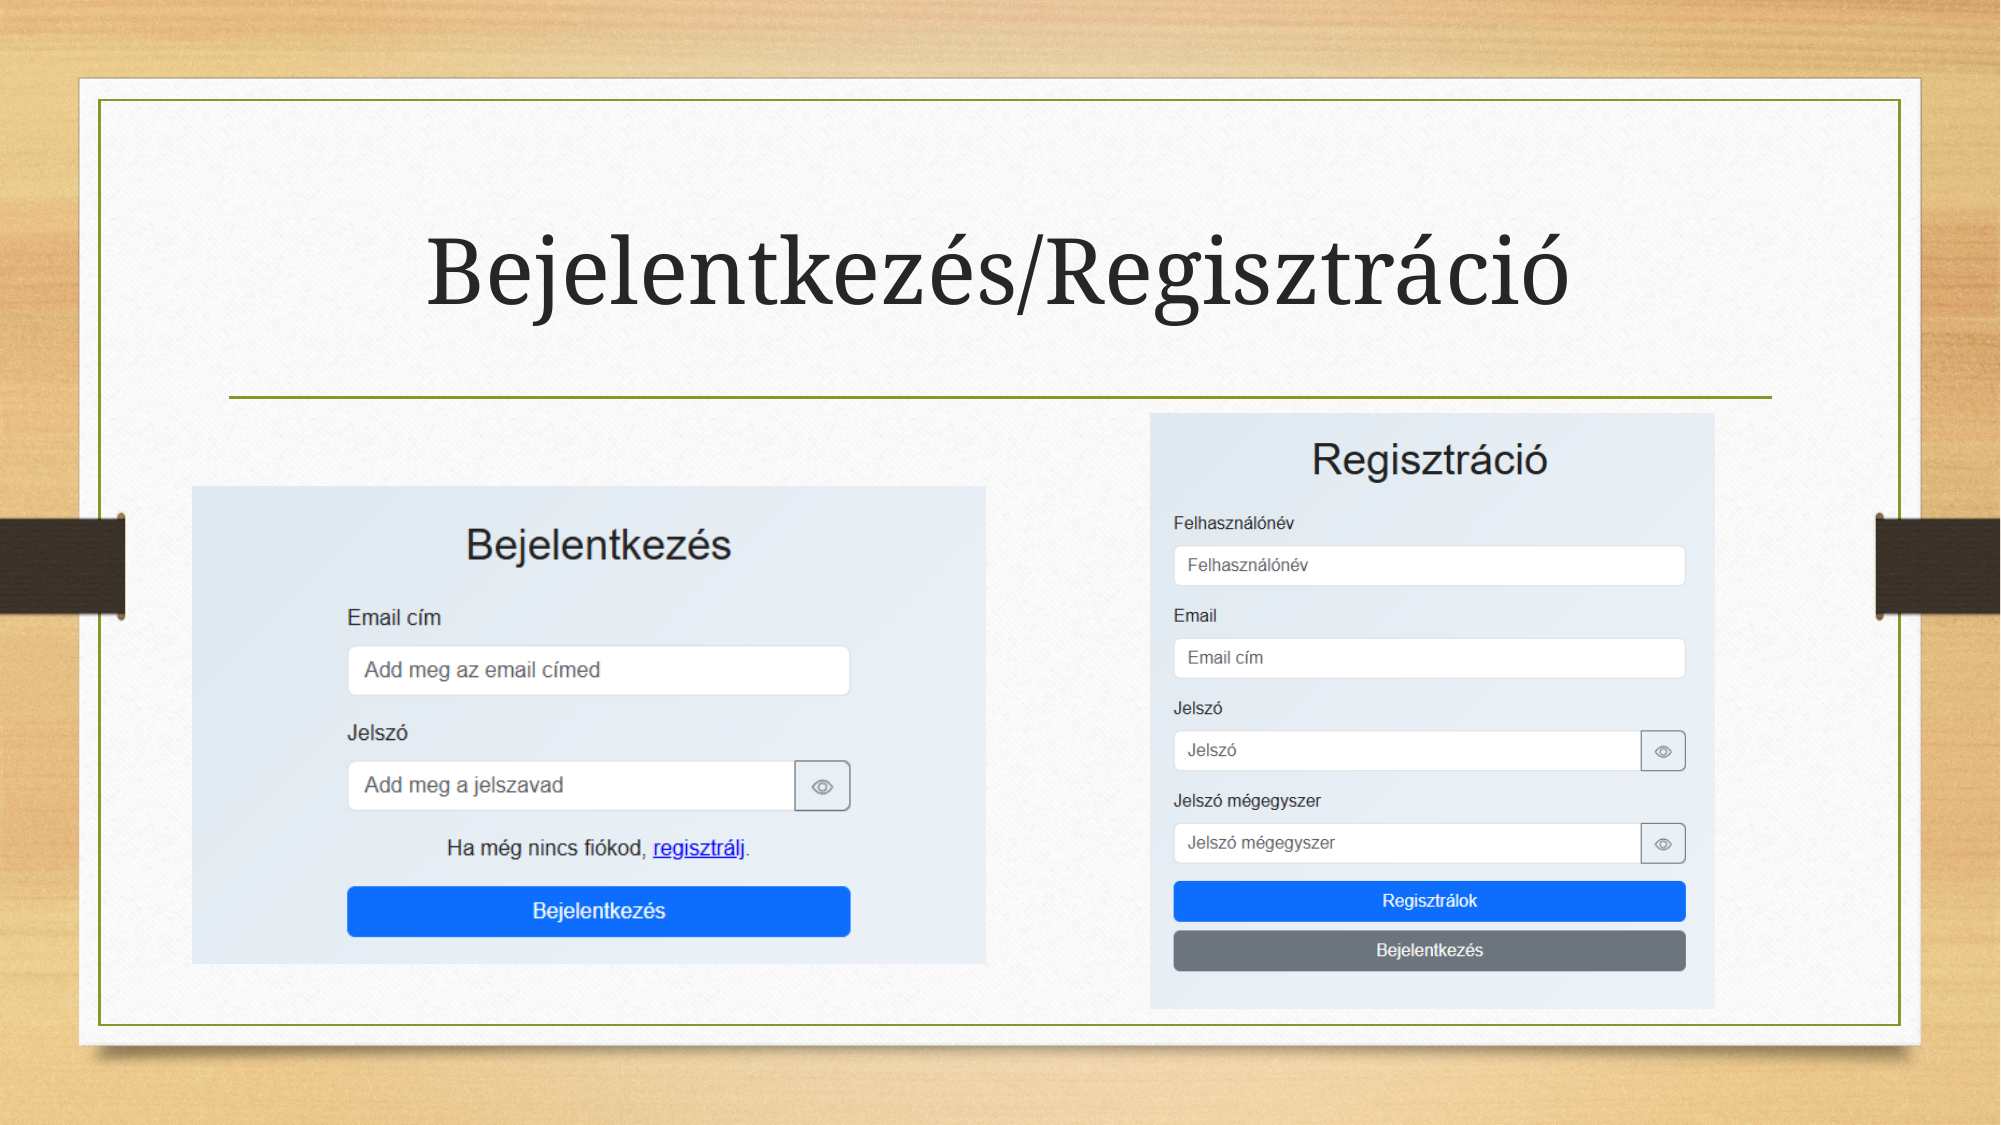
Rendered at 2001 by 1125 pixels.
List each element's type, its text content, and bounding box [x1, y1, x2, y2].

title Bejelentkezés/Regisztráció [212, 161, 1788, 375]
picture [0, 0, 2001, 1125]
